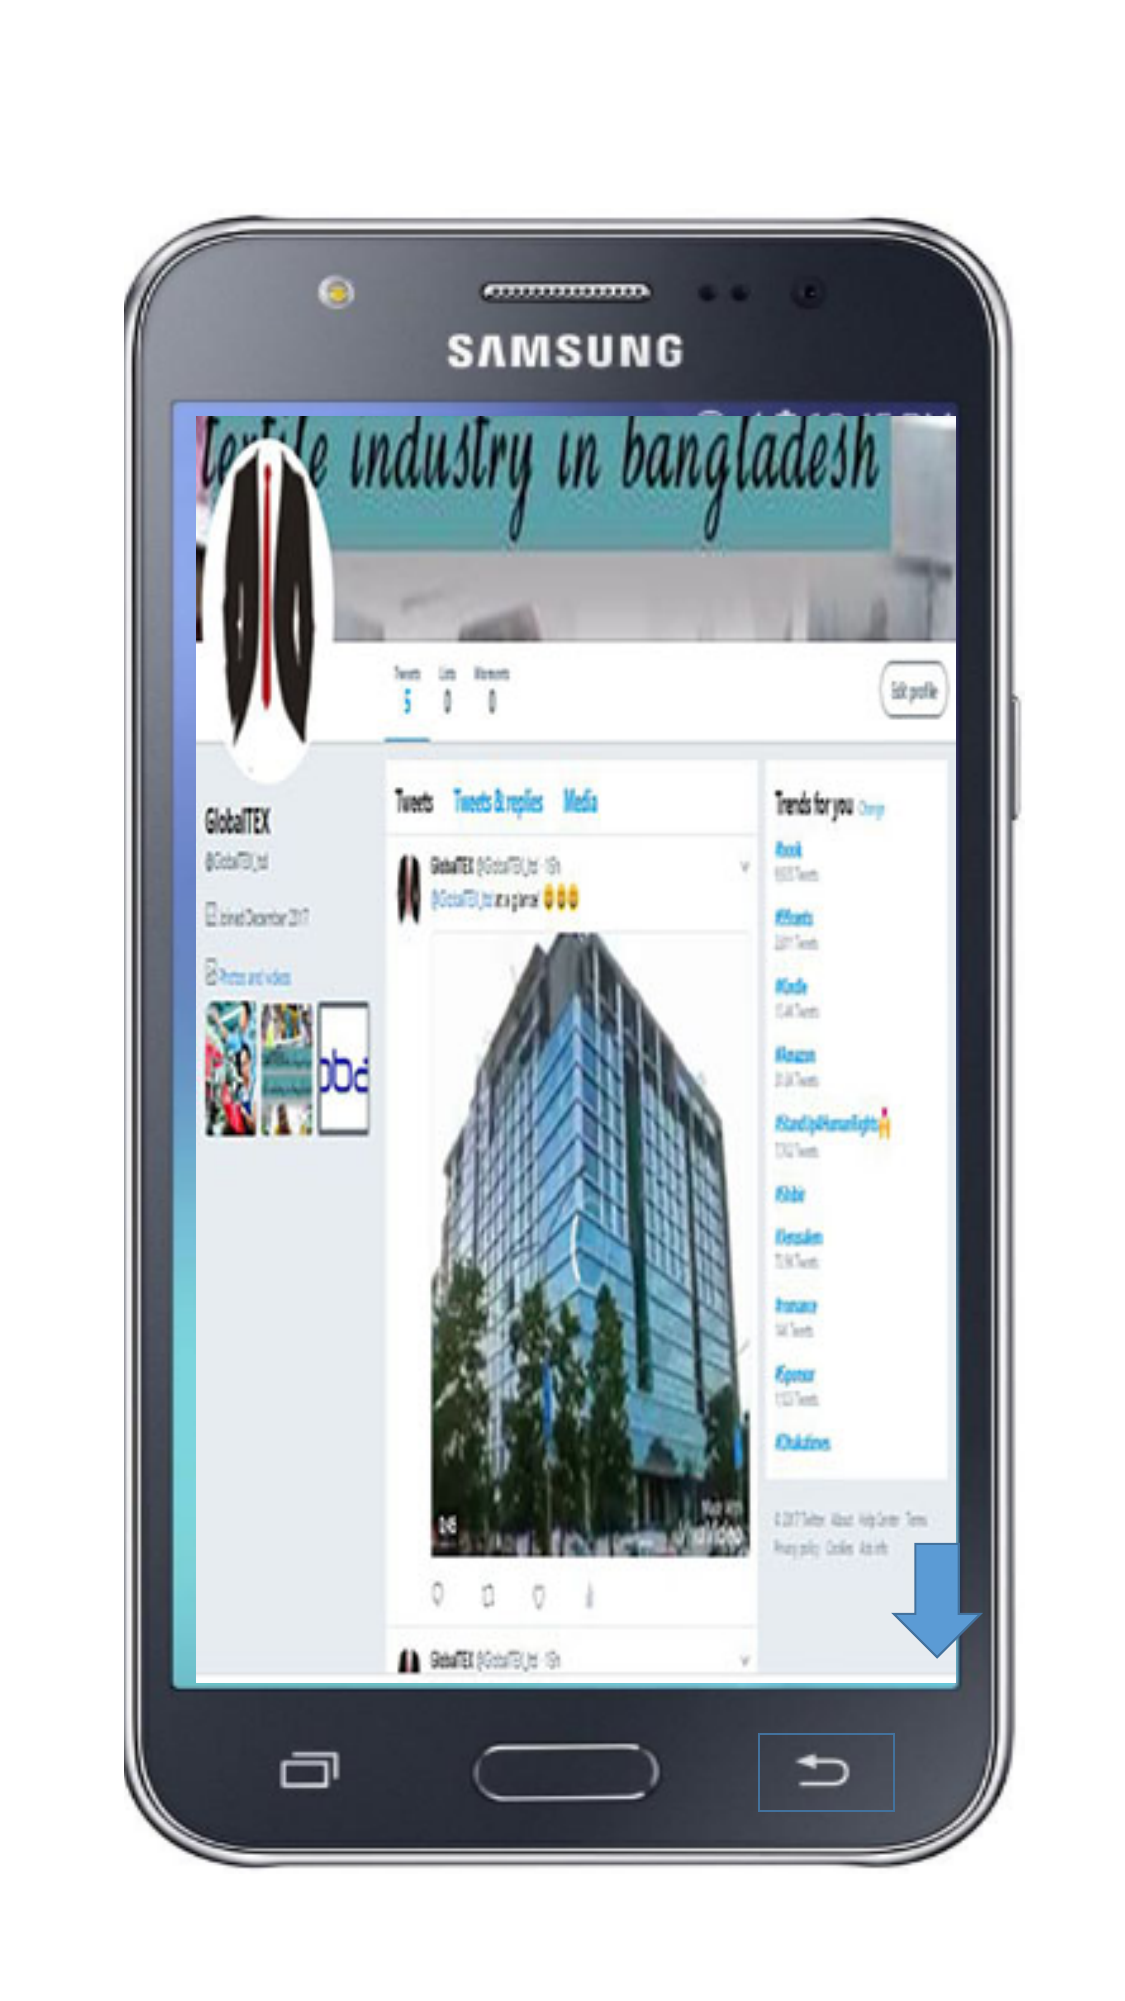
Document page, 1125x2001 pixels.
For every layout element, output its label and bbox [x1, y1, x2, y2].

picture [124, 208, 1025, 1874]
